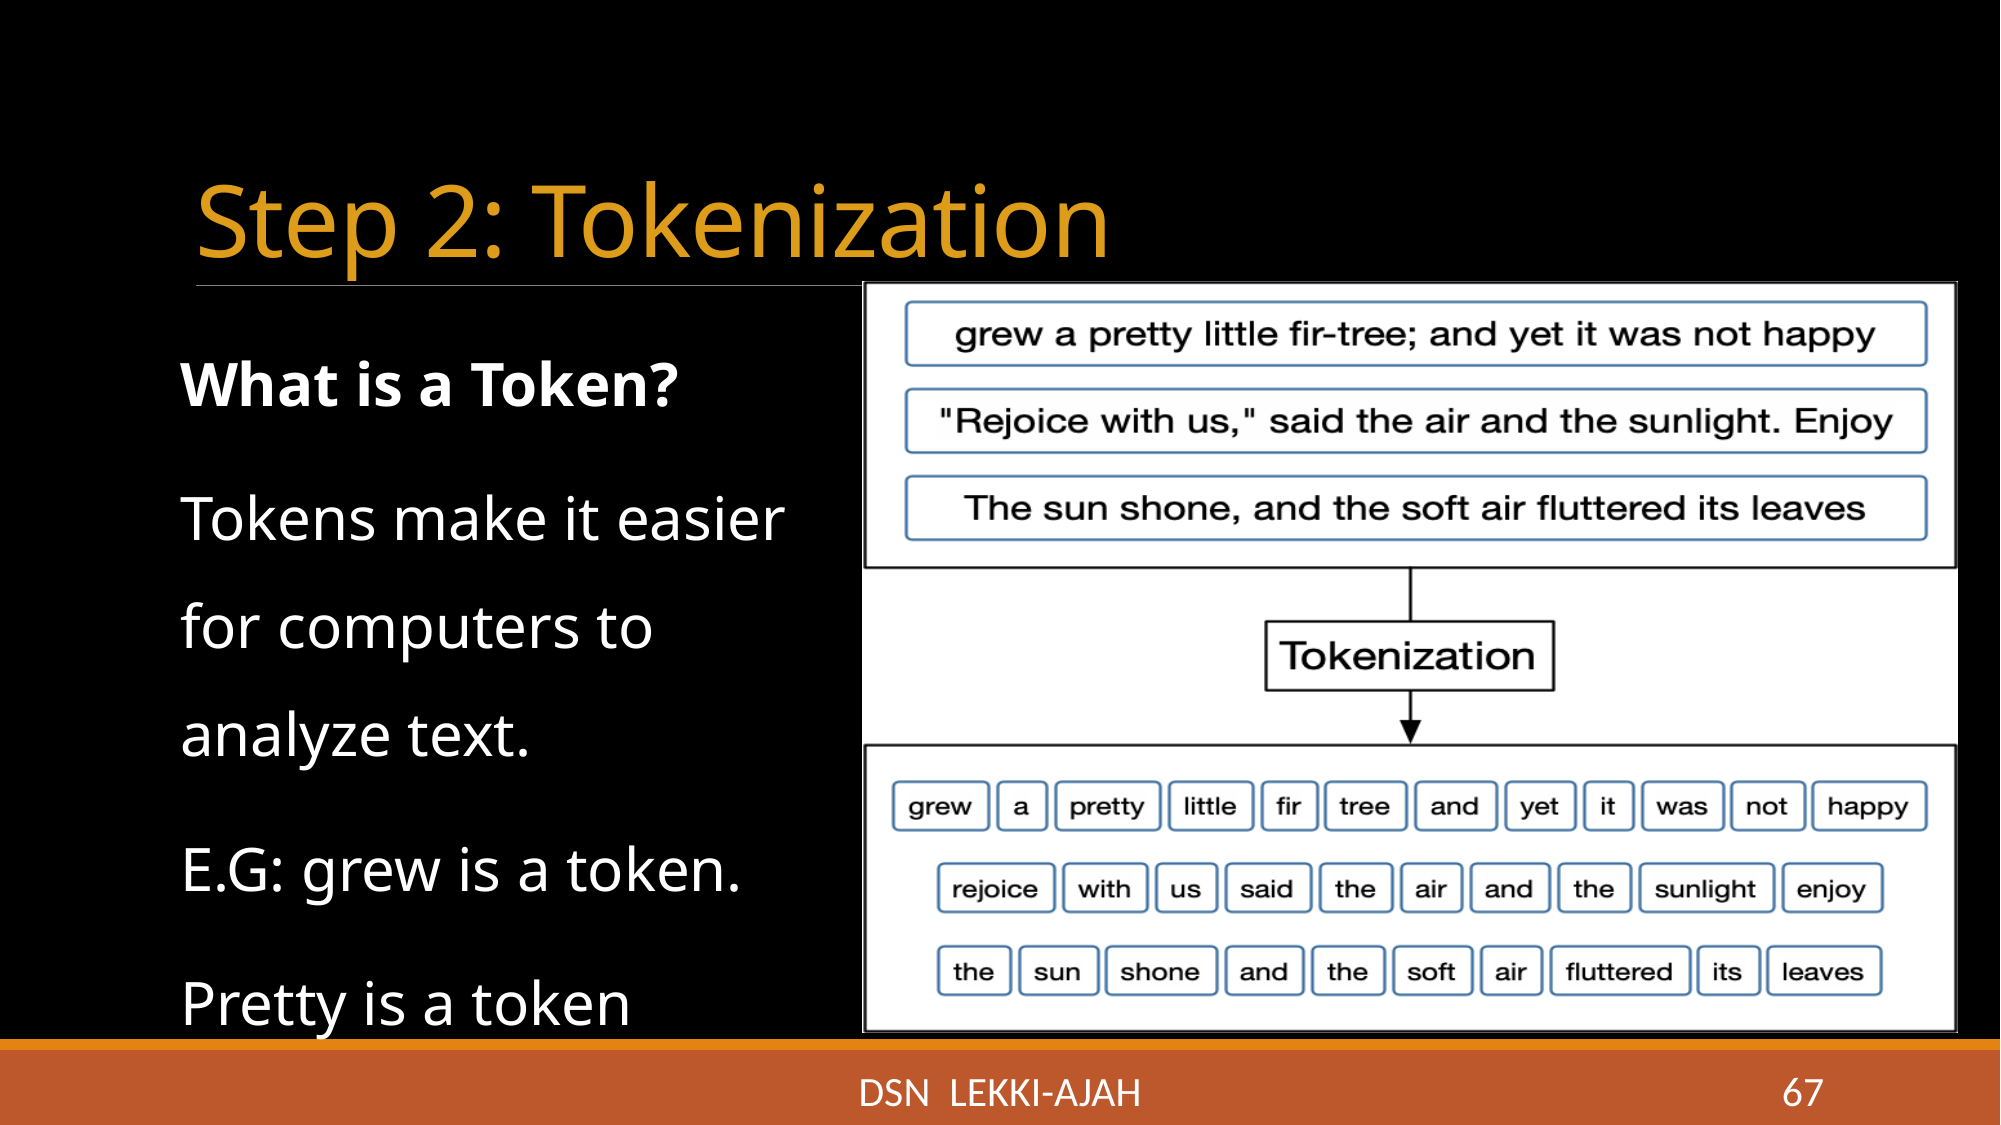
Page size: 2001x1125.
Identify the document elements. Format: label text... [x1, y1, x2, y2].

slide_number 67 [1624, 1059, 1840, 1120]
text_box [277, 919, 933, 1054]
list What is a Token? Tokens make it easier for computers to analyze text. E.G: grew is a token. Pretty is a token [180, 302, 807, 1054]
footer DSN LEKKI-AJAH [604, 1059, 1396, 1120]
picture [862, 281, 1959, 1033]
title Step 2: Tokenization [180, 47, 1830, 285]
